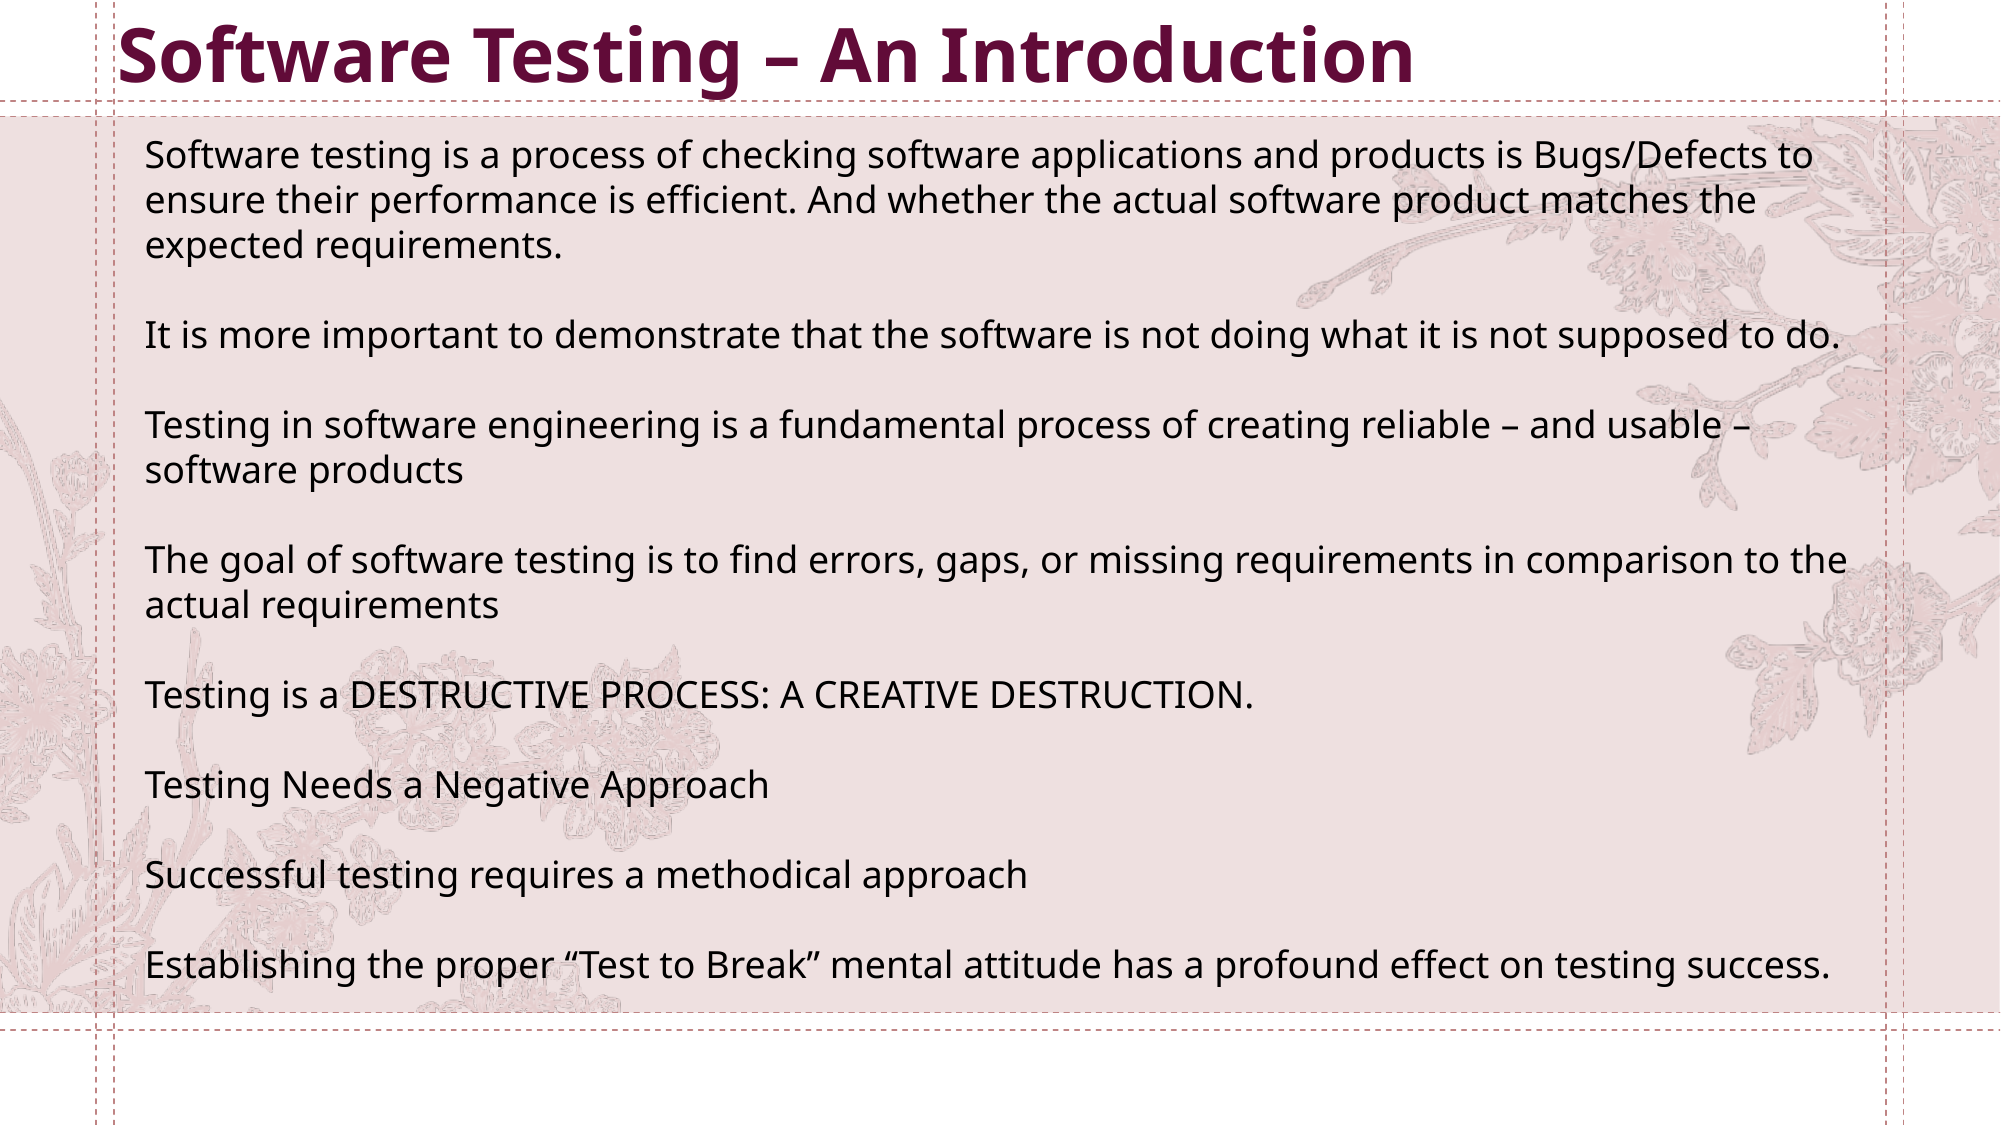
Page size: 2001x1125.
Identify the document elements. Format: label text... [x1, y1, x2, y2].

picture [0, 297, 778, 1013]
text_box Software testing is a process of checking software applications and products is Bugs/Defects to ensure their performance is efficient. And whether the actual software product matches the expected requirements. It is more important to demonstrate that the software is not doing what it is not supposed to do. Testing in software engineering is a fundamental process of creating reliable – and usable – software products The goal of software testing is to find errors, gaps, or missing requirements in comparison to the actual requirements Testing is a DESTRUCTIVE PROCESS: A CREATIVE DESTRUCTION. Testing Needs a Negative Approach Successful testing requires a methodical approach Establishing the proper “Test to Break” mental attitude has a profound effect on testing success. [129, 123, 1871, 993]
picture [1240, 116, 2000, 873]
text_box Software Testing – An Introduction [102, 0, 1448, 105]
